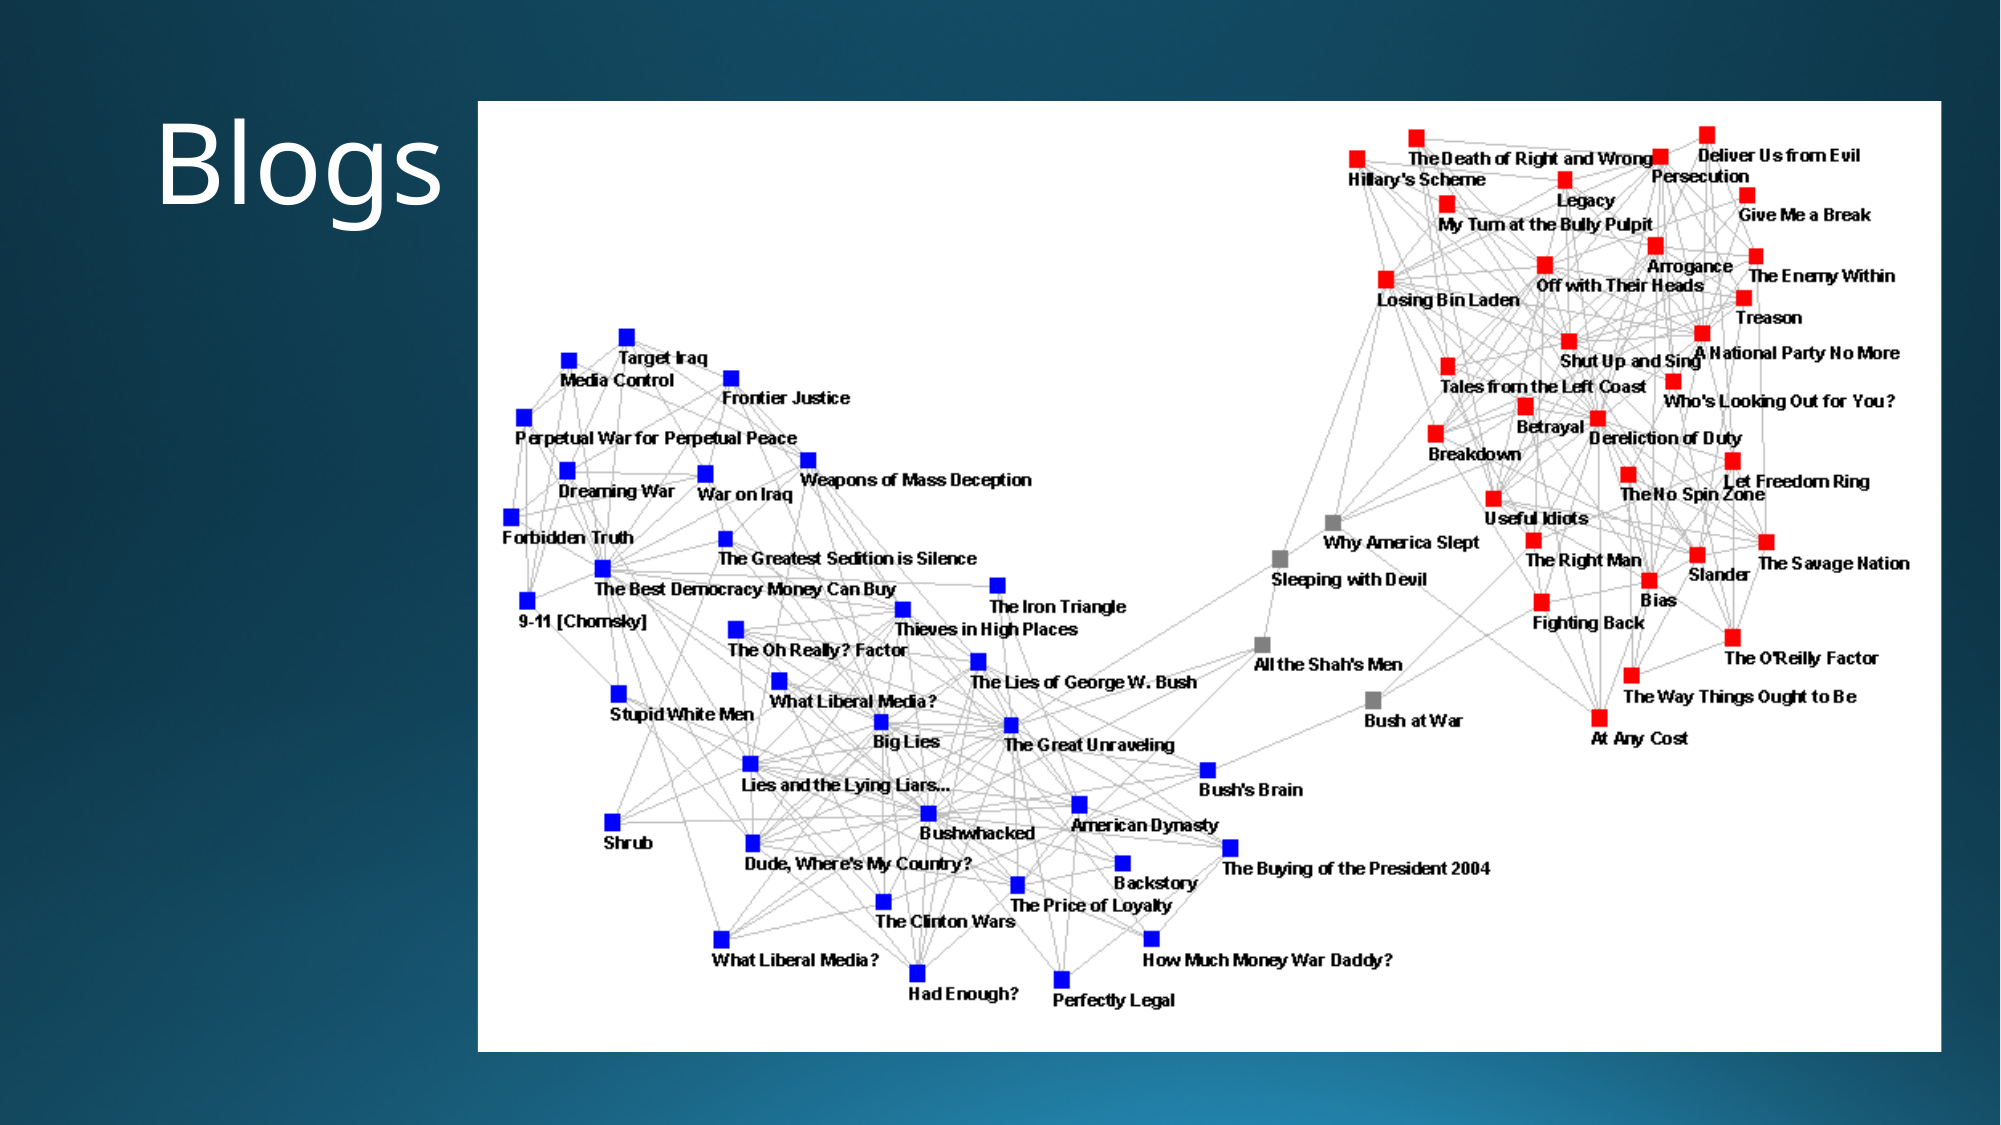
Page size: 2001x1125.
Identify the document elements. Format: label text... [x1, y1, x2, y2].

picture [0, 0, 2001, 1125]
title Blogs [137, 59, 1863, 278]
